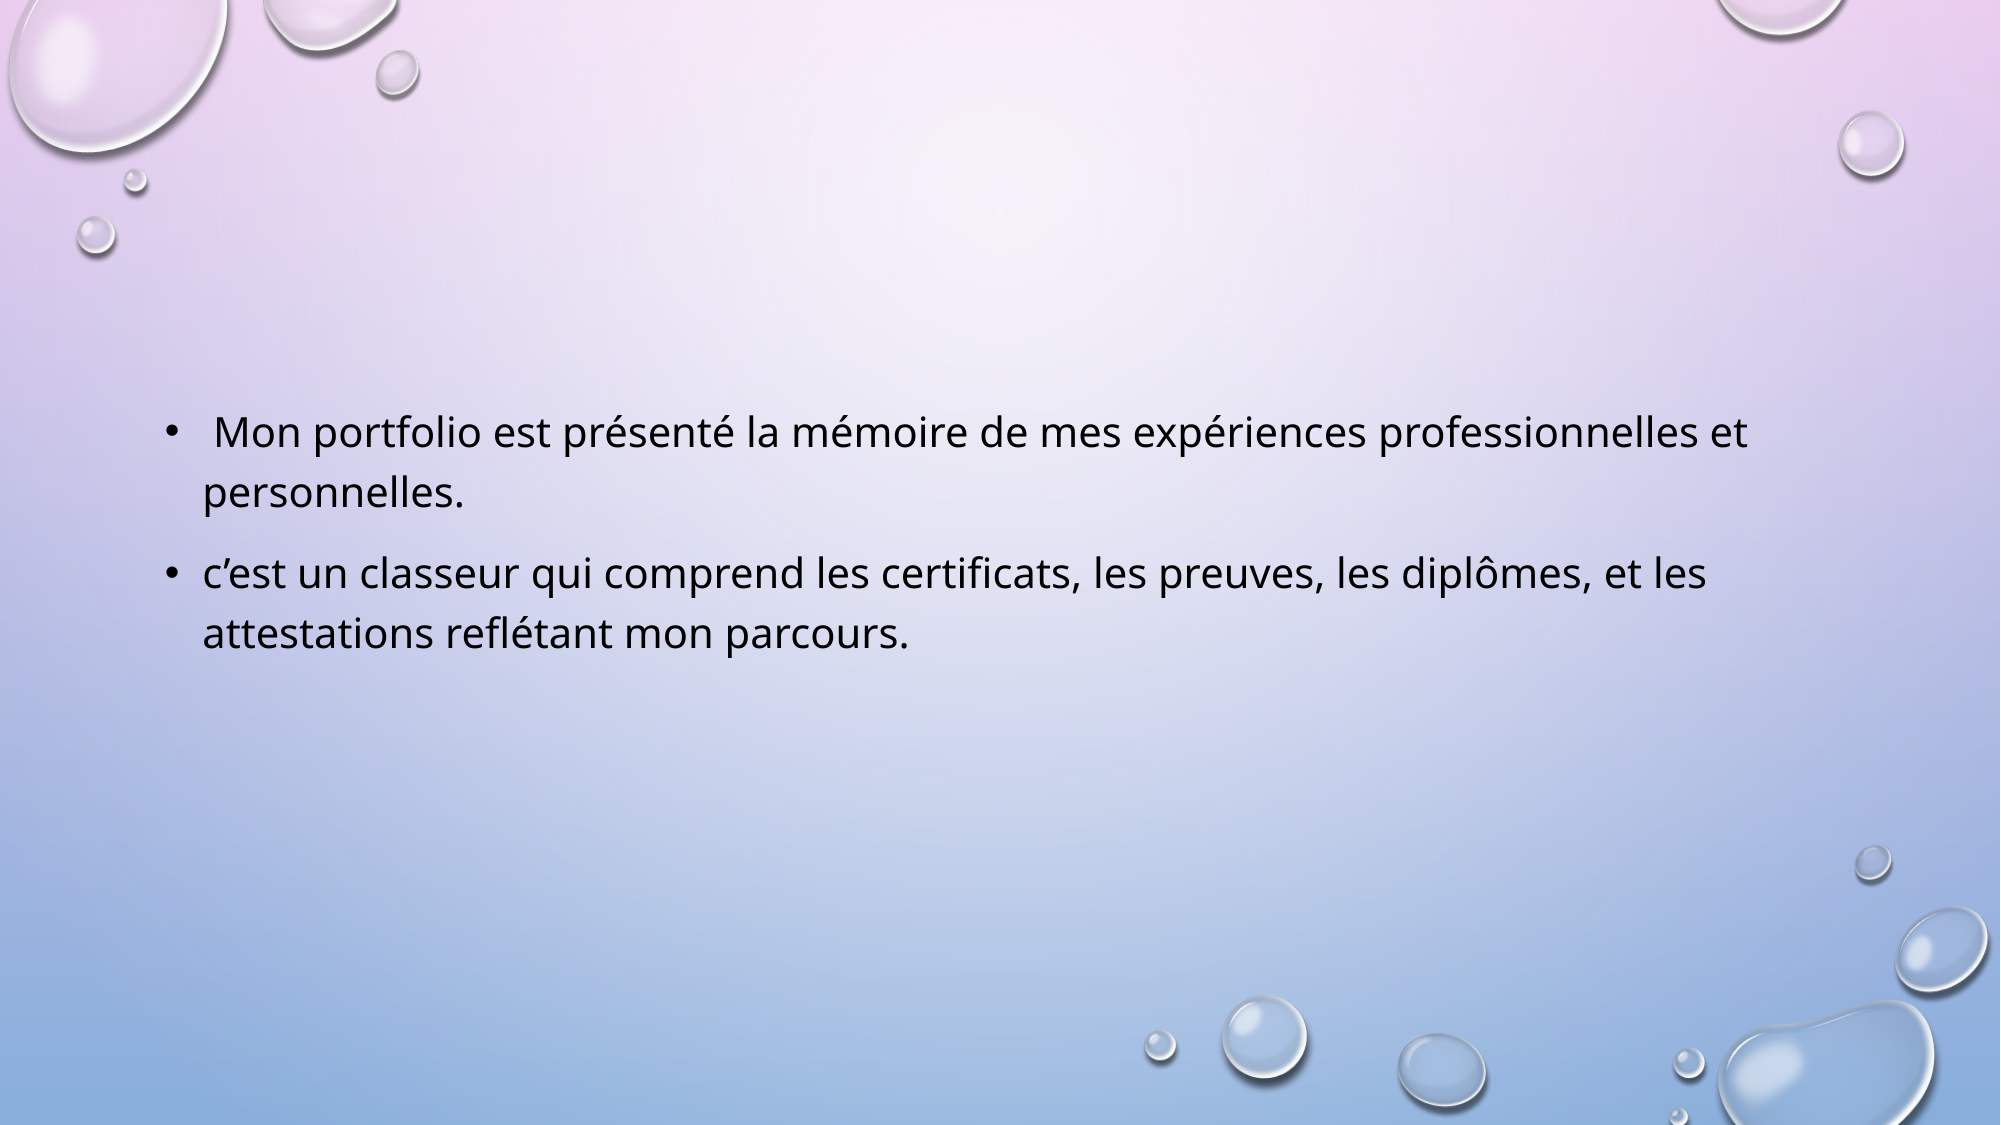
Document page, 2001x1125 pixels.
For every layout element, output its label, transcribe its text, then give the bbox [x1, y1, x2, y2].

list Mon portfolio est présenté la mémoire de mes expériences professionnelles et personnelles. c’est un classeur qui comprend les certificats, les preuves, les diplômes, et les attestations reflétant mon parcours. [149, 388, 1850, 950]
picture [0, 0, 2000, 1125]
